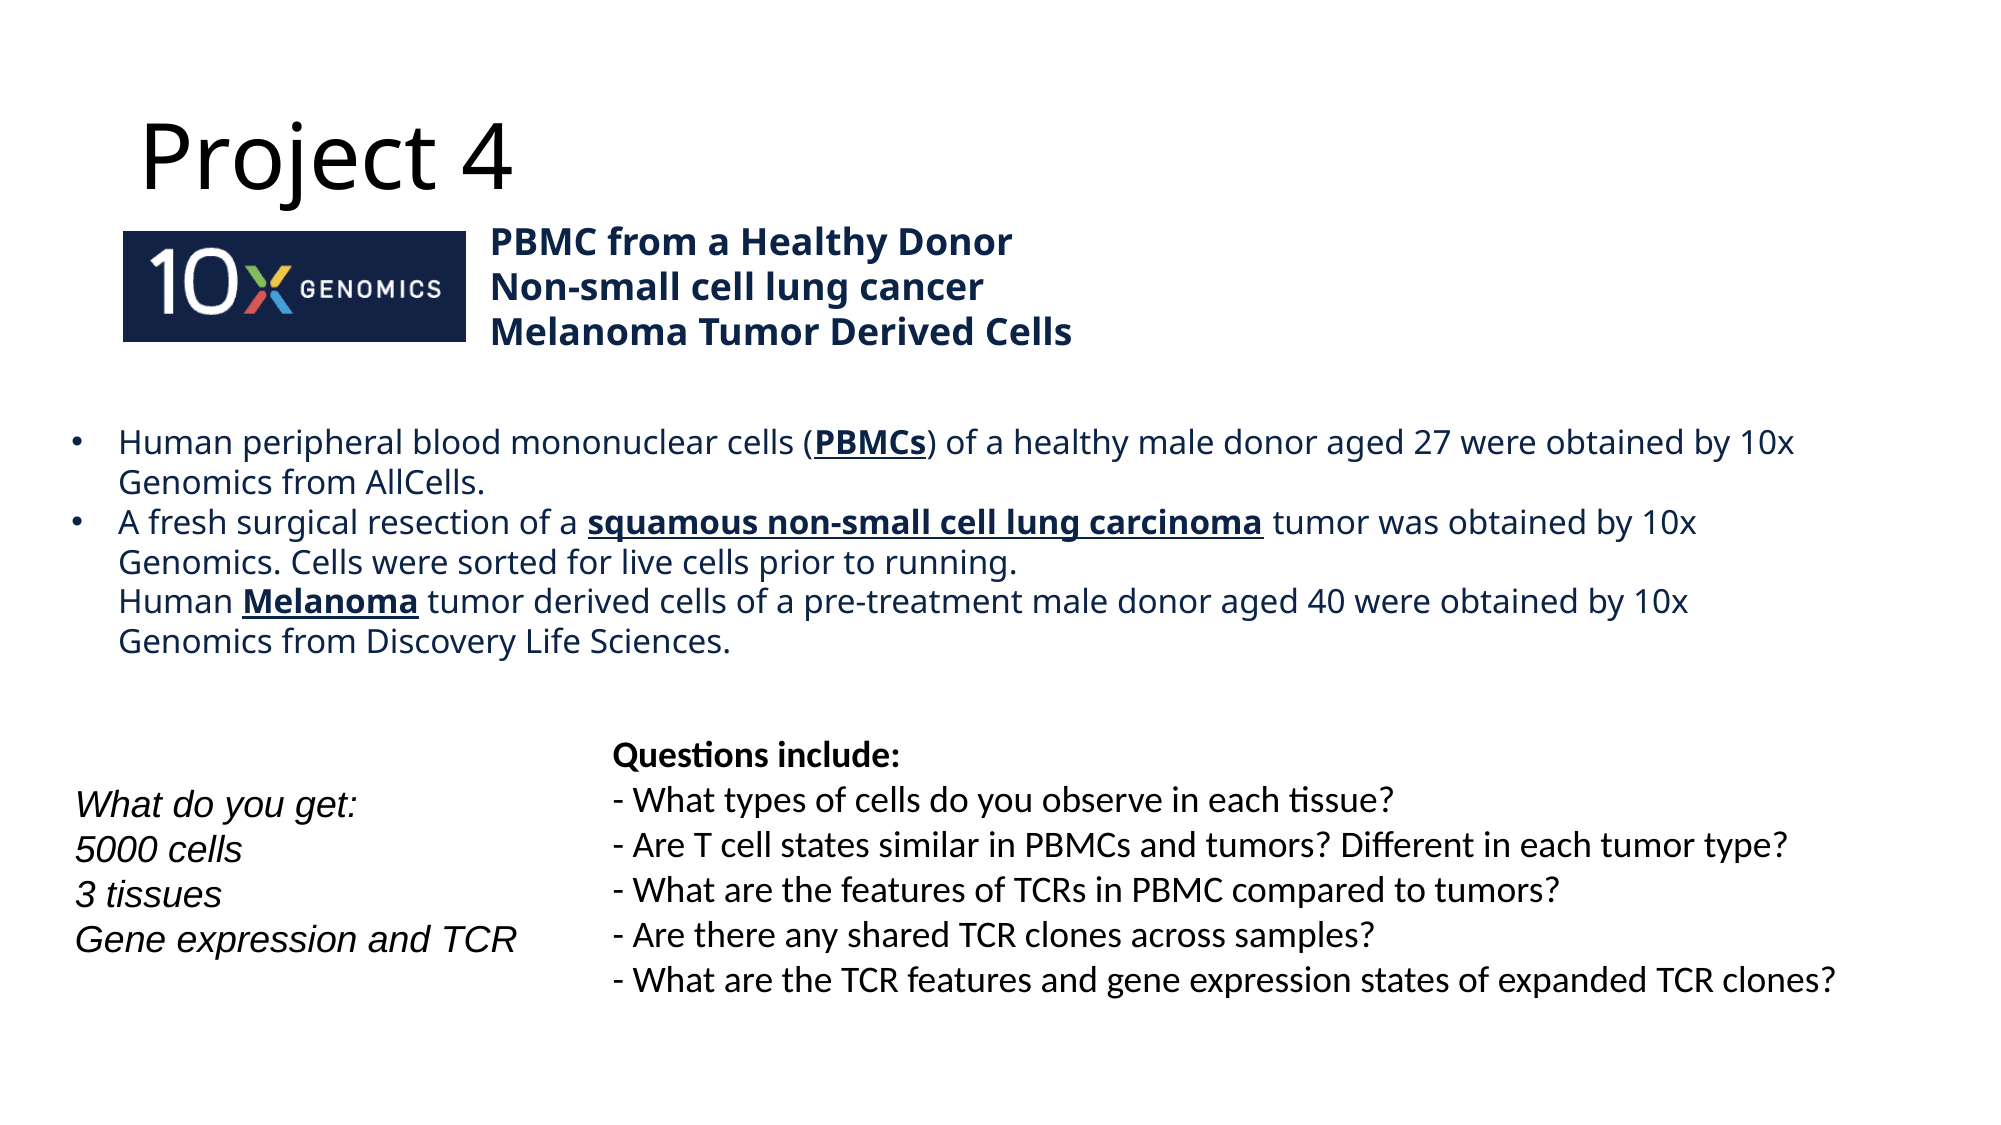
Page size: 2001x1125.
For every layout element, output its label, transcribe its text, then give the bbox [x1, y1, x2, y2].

picture [123, 231, 466, 342]
text_box PBMC from a Healthy Donor Non-small cell lung cancer Melanoma Tumor Derived Cells [474, 210, 1088, 361]
text_box Project 4 [123, 51, 1849, 269]
text_box What do you get: 5000 cells 3 tissues Gene expression and TCR [60, 772, 597, 967]
text_box Human peripheral blood mononuclear cells (PBMCs) of a healthy male donor aged 27 were obtained by 10x Genomics from AllCells. A fresh surgical resection of a squamous non-small cell lung carcinoma tumor was obtained by 10x Genomics. Cells were sorted for live cells prior to running. Human Melanoma tumor derived cells of a pre-treatment male donor aged 40 were obtained by 10x Genomics from Discovery Life Sciences. [56, 413, 1869, 668]
text_box Questions include: - What types of cells do you observe in each tissue? - Are T cell states similar in PBMCs and tumors? Different in each tumor type? - What are the features of TCRs in PBMC compared to tumors? - Are there any shared TCR clones across samples? - What are the TCR features and gene expression states of expanded TCR clones? [597, 722, 1925, 1008]
